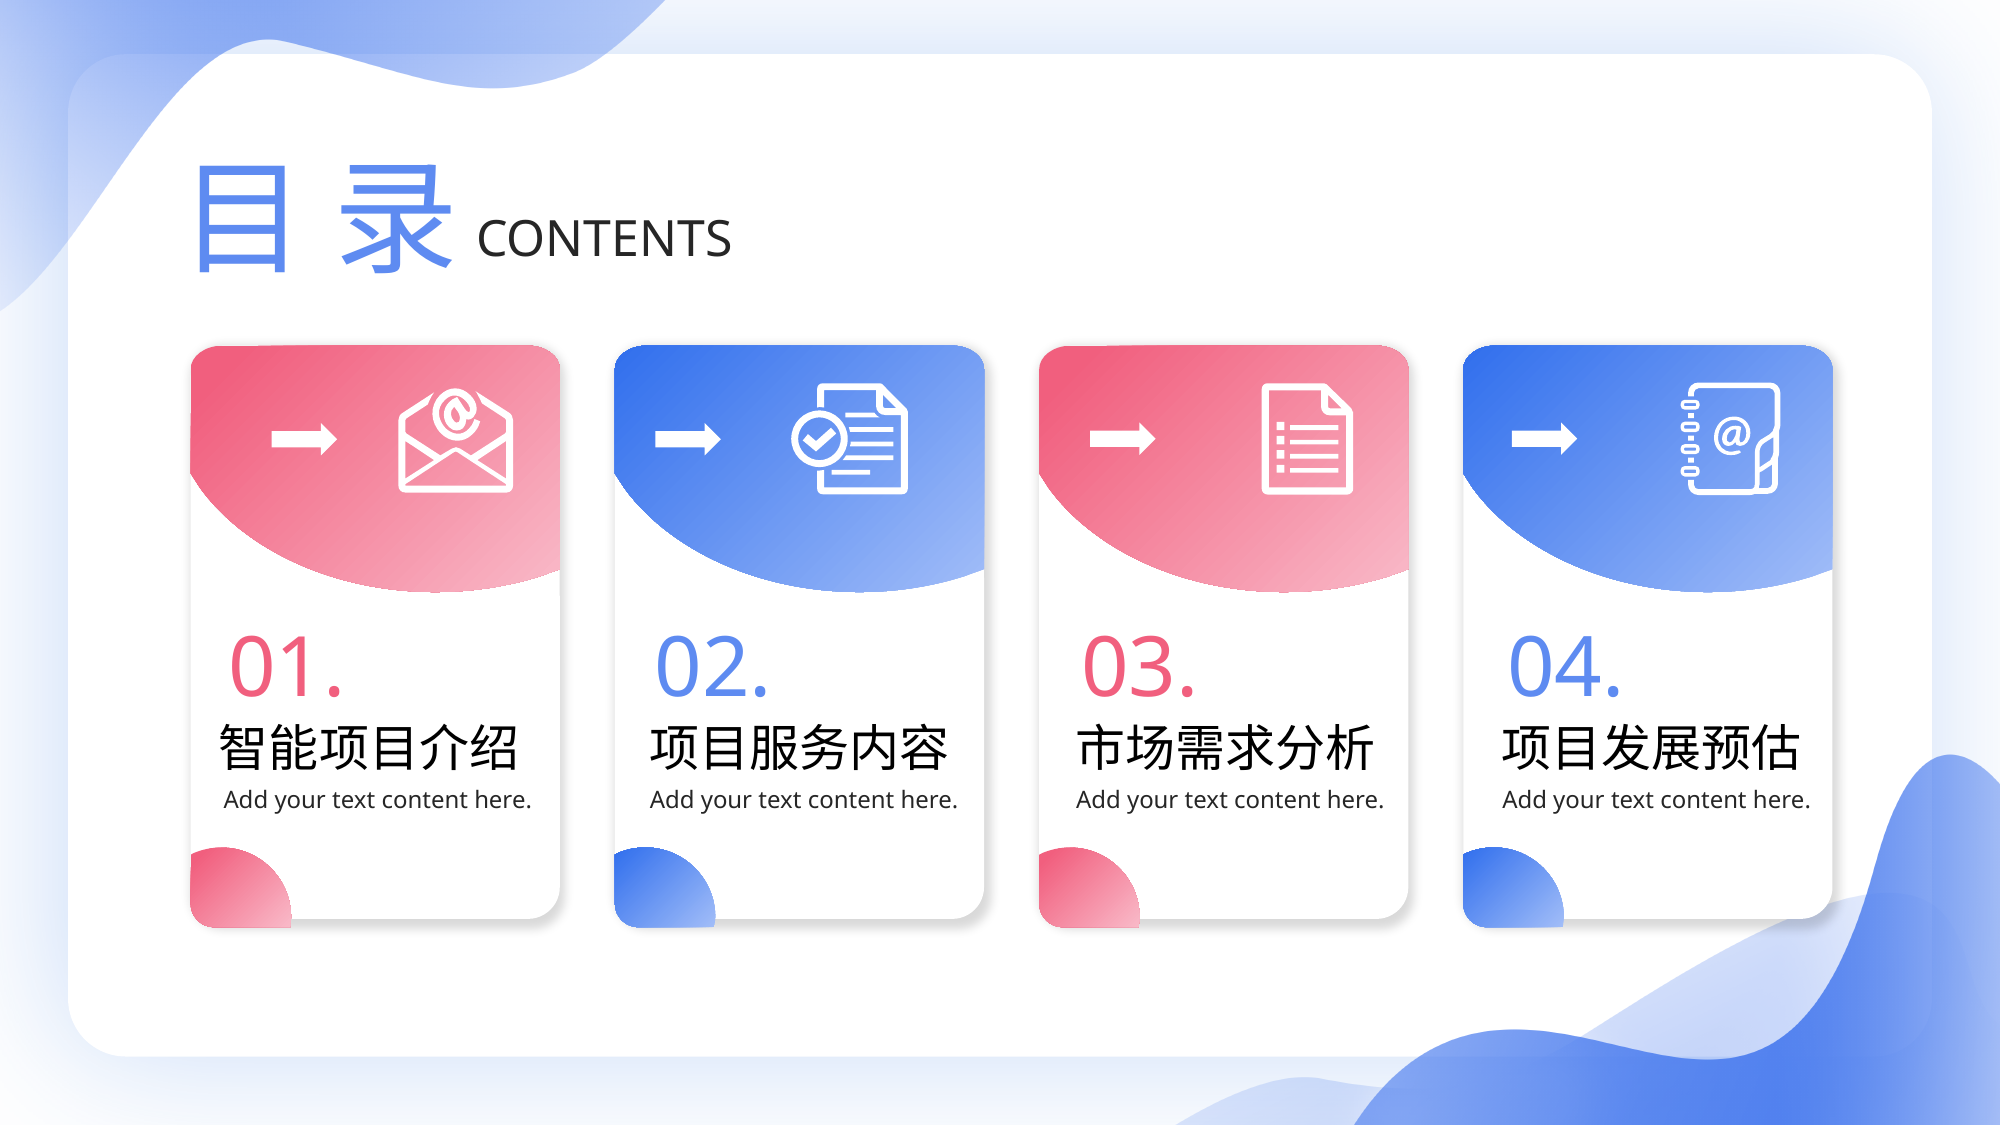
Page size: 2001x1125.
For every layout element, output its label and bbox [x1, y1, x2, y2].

text_box [0, 0, 2000, 1125]
